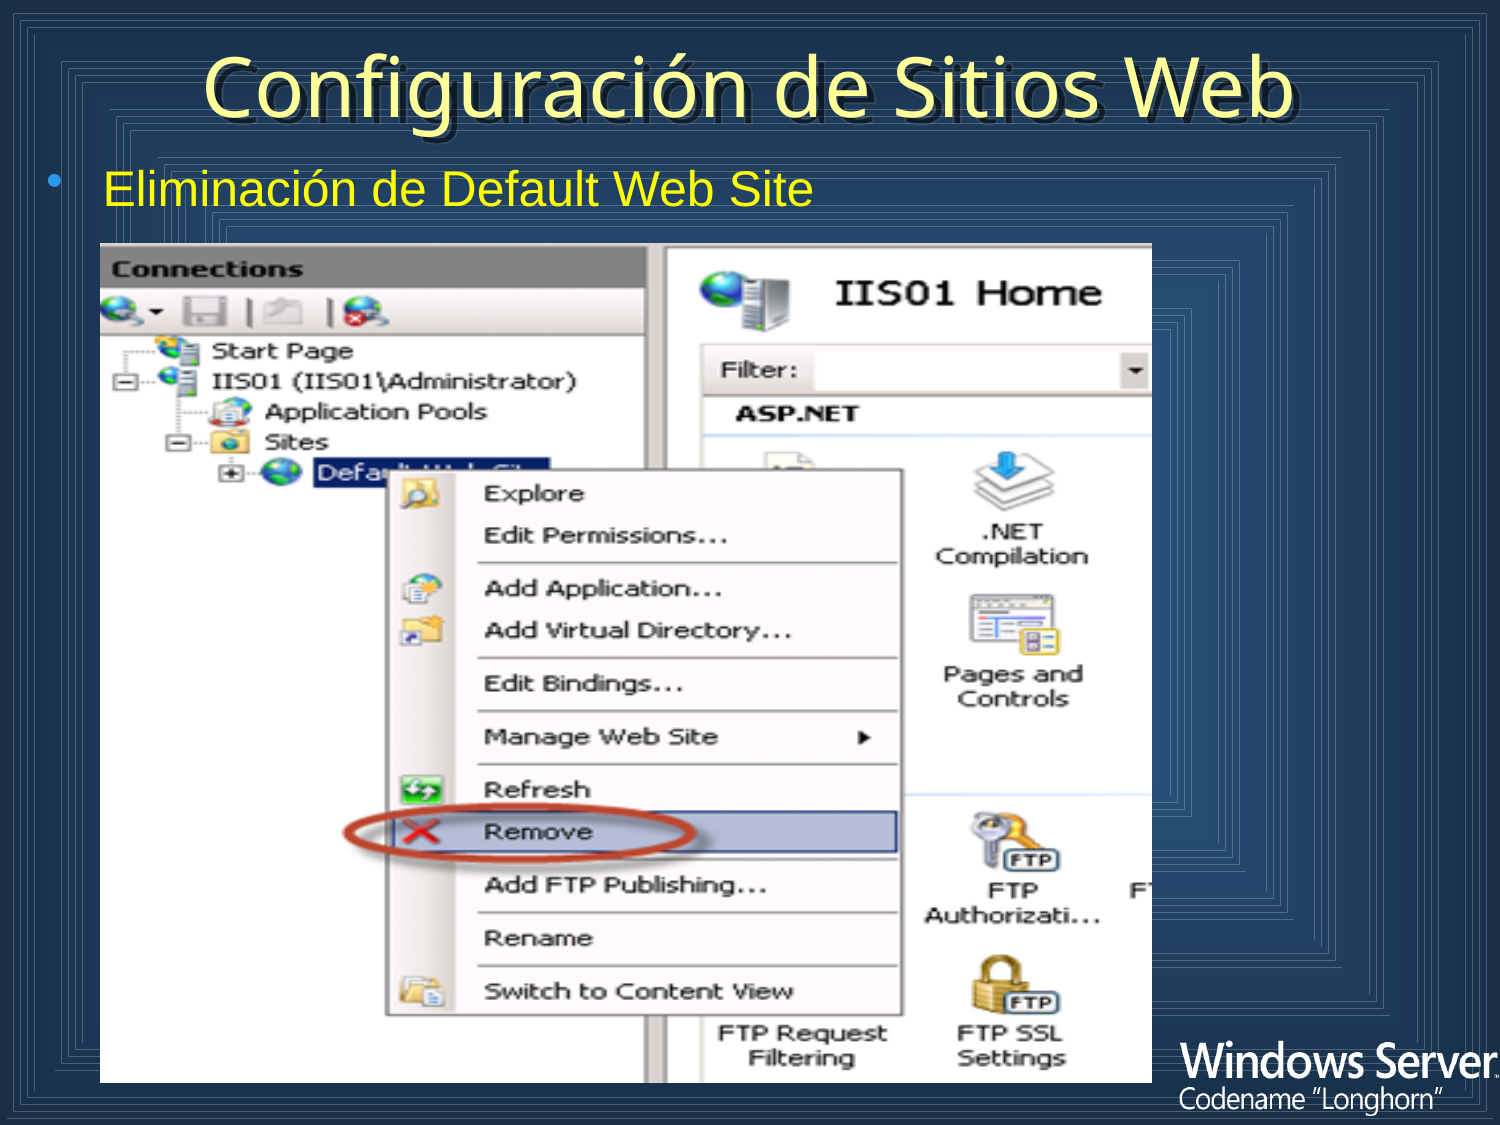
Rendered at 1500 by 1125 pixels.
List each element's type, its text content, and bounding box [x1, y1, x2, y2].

title Configuración de Sitios Web [74, 18, 1426, 148]
list Eliminación de Default Web Site [31, 148, 1447, 268]
picture [100, 243, 1152, 1083]
